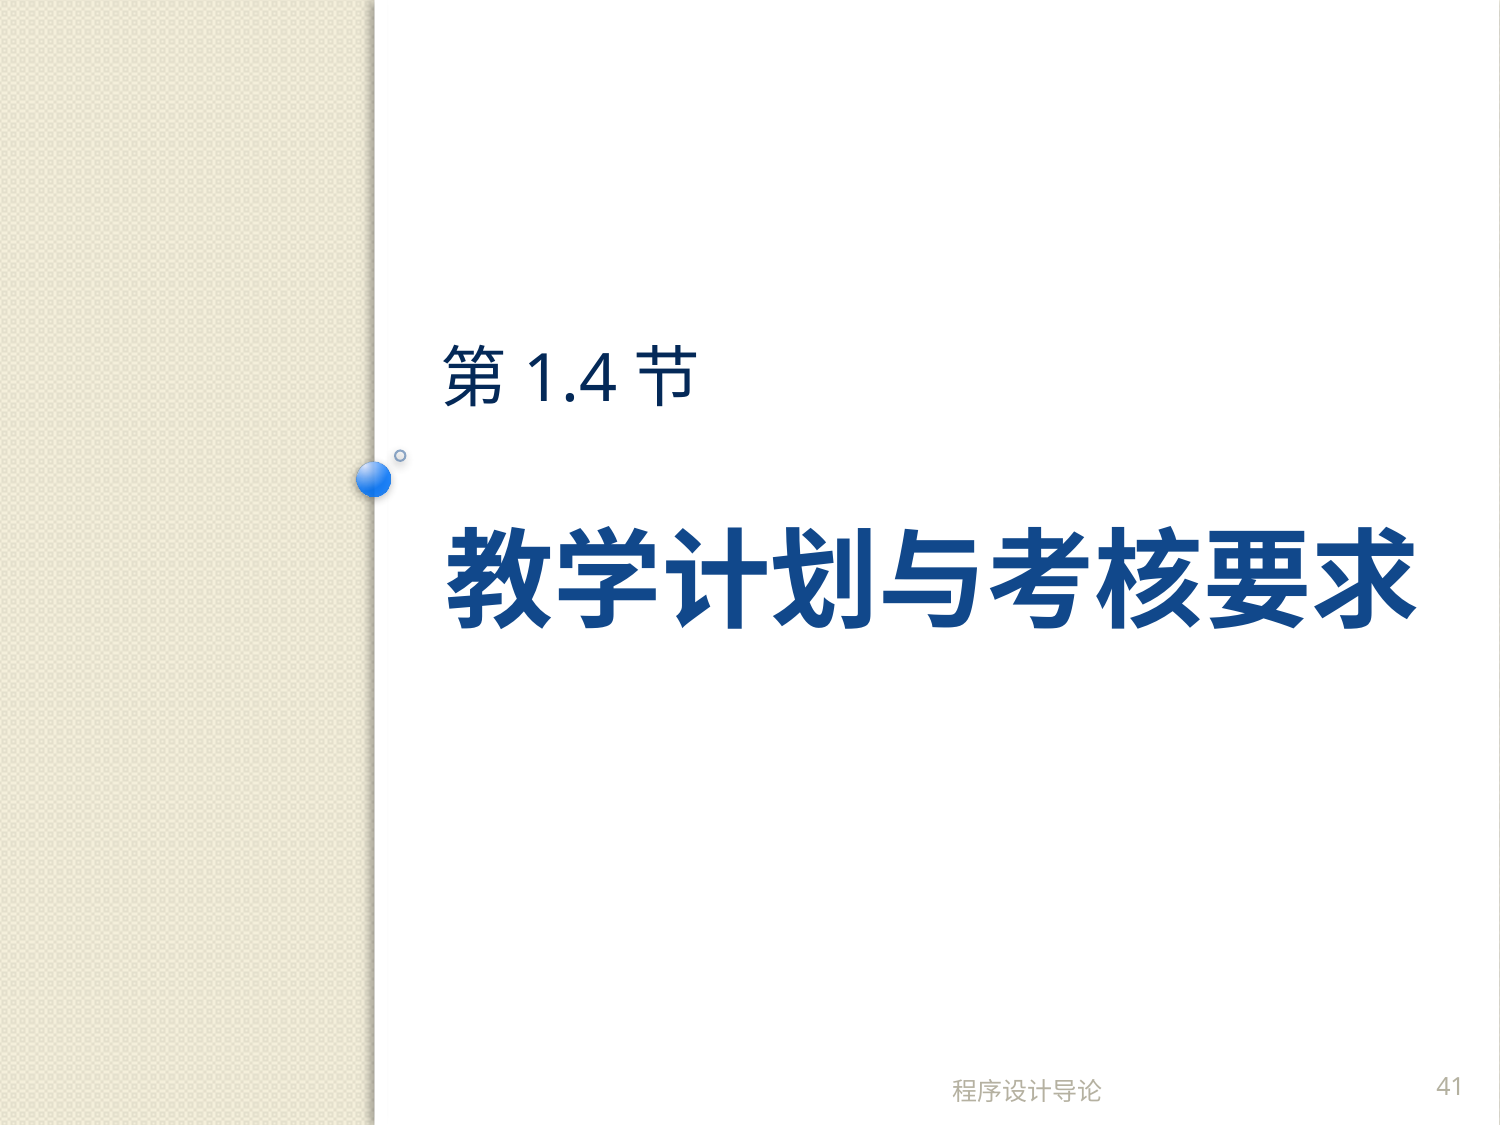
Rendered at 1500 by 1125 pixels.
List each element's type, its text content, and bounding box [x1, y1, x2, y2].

title 教学计划与考核要求 [430, 503, 1481, 666]
slide_number 41 [1413, 1034, 1488, 1113]
list 第1.4节 [422, 174, 1473, 423]
footer 程序设计导论 [937, 1034, 1413, 1113]
